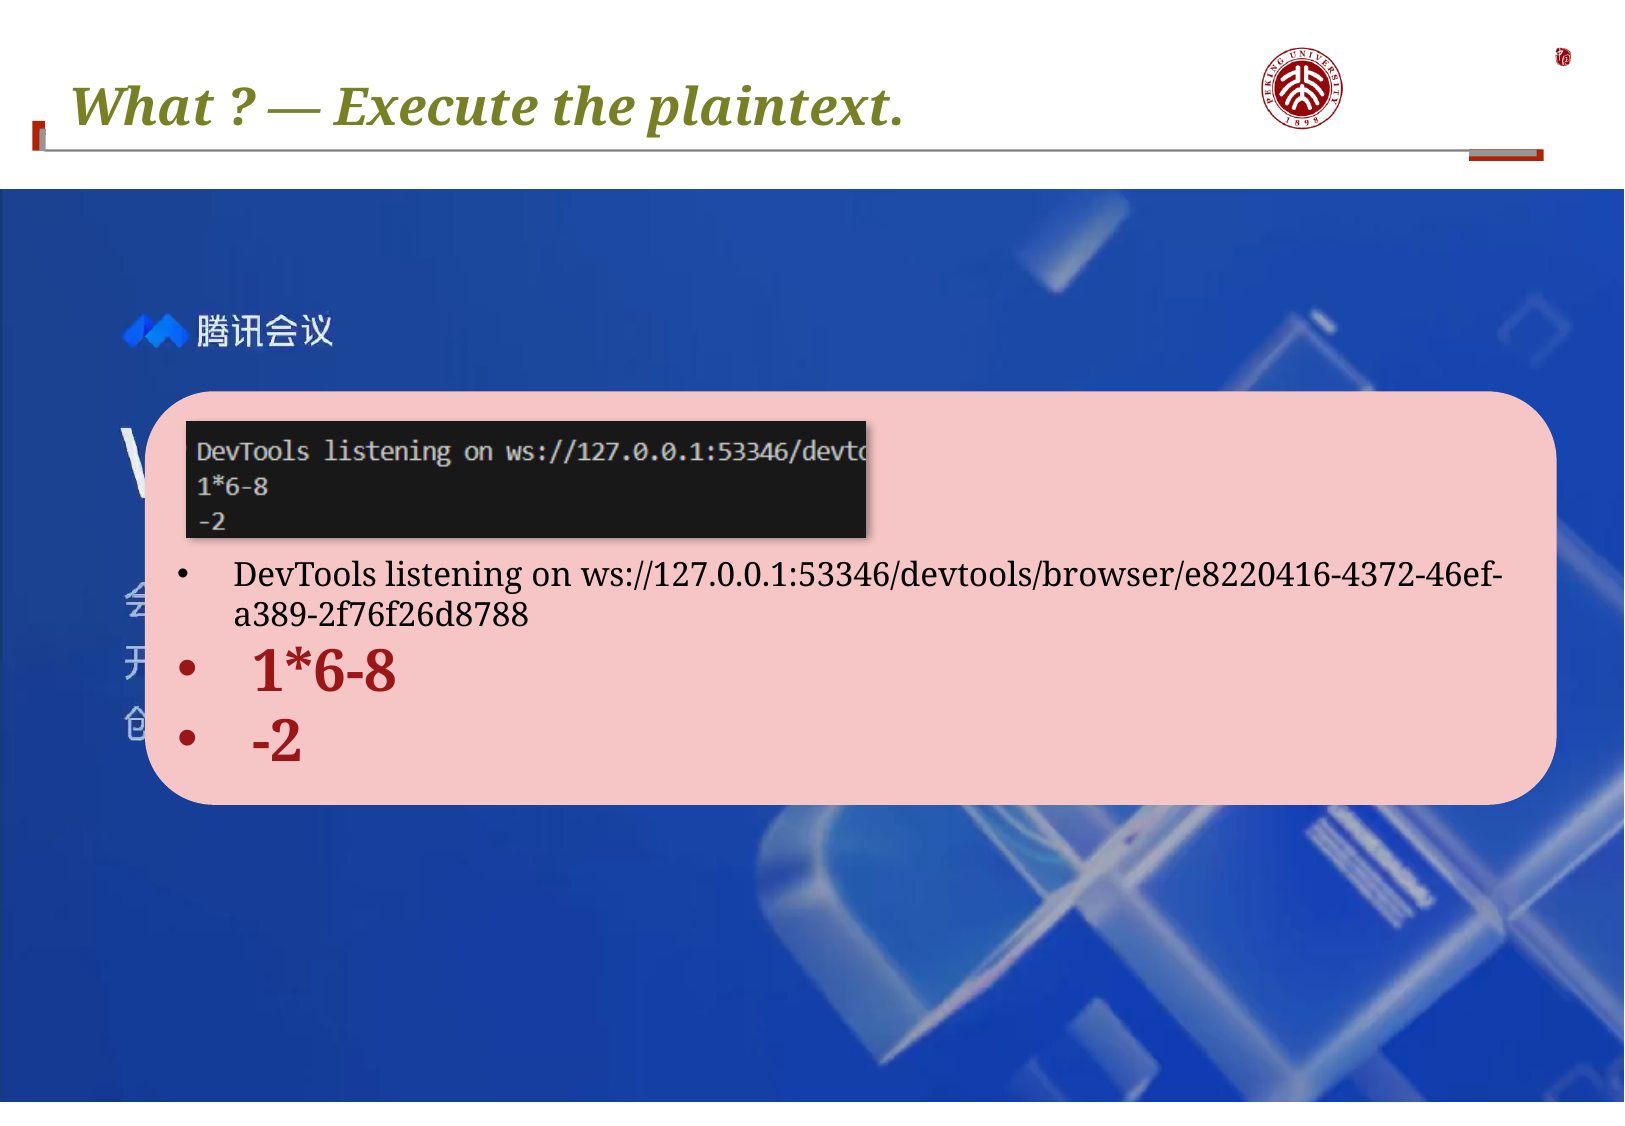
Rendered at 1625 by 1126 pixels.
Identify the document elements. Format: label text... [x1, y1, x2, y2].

text_box What ? — Execute the plaintext. [68, 60, 1256, 150]
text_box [0, 188, 1625, 1103]
picture [186, 421, 867, 538]
picture [1259, 31, 1581, 141]
